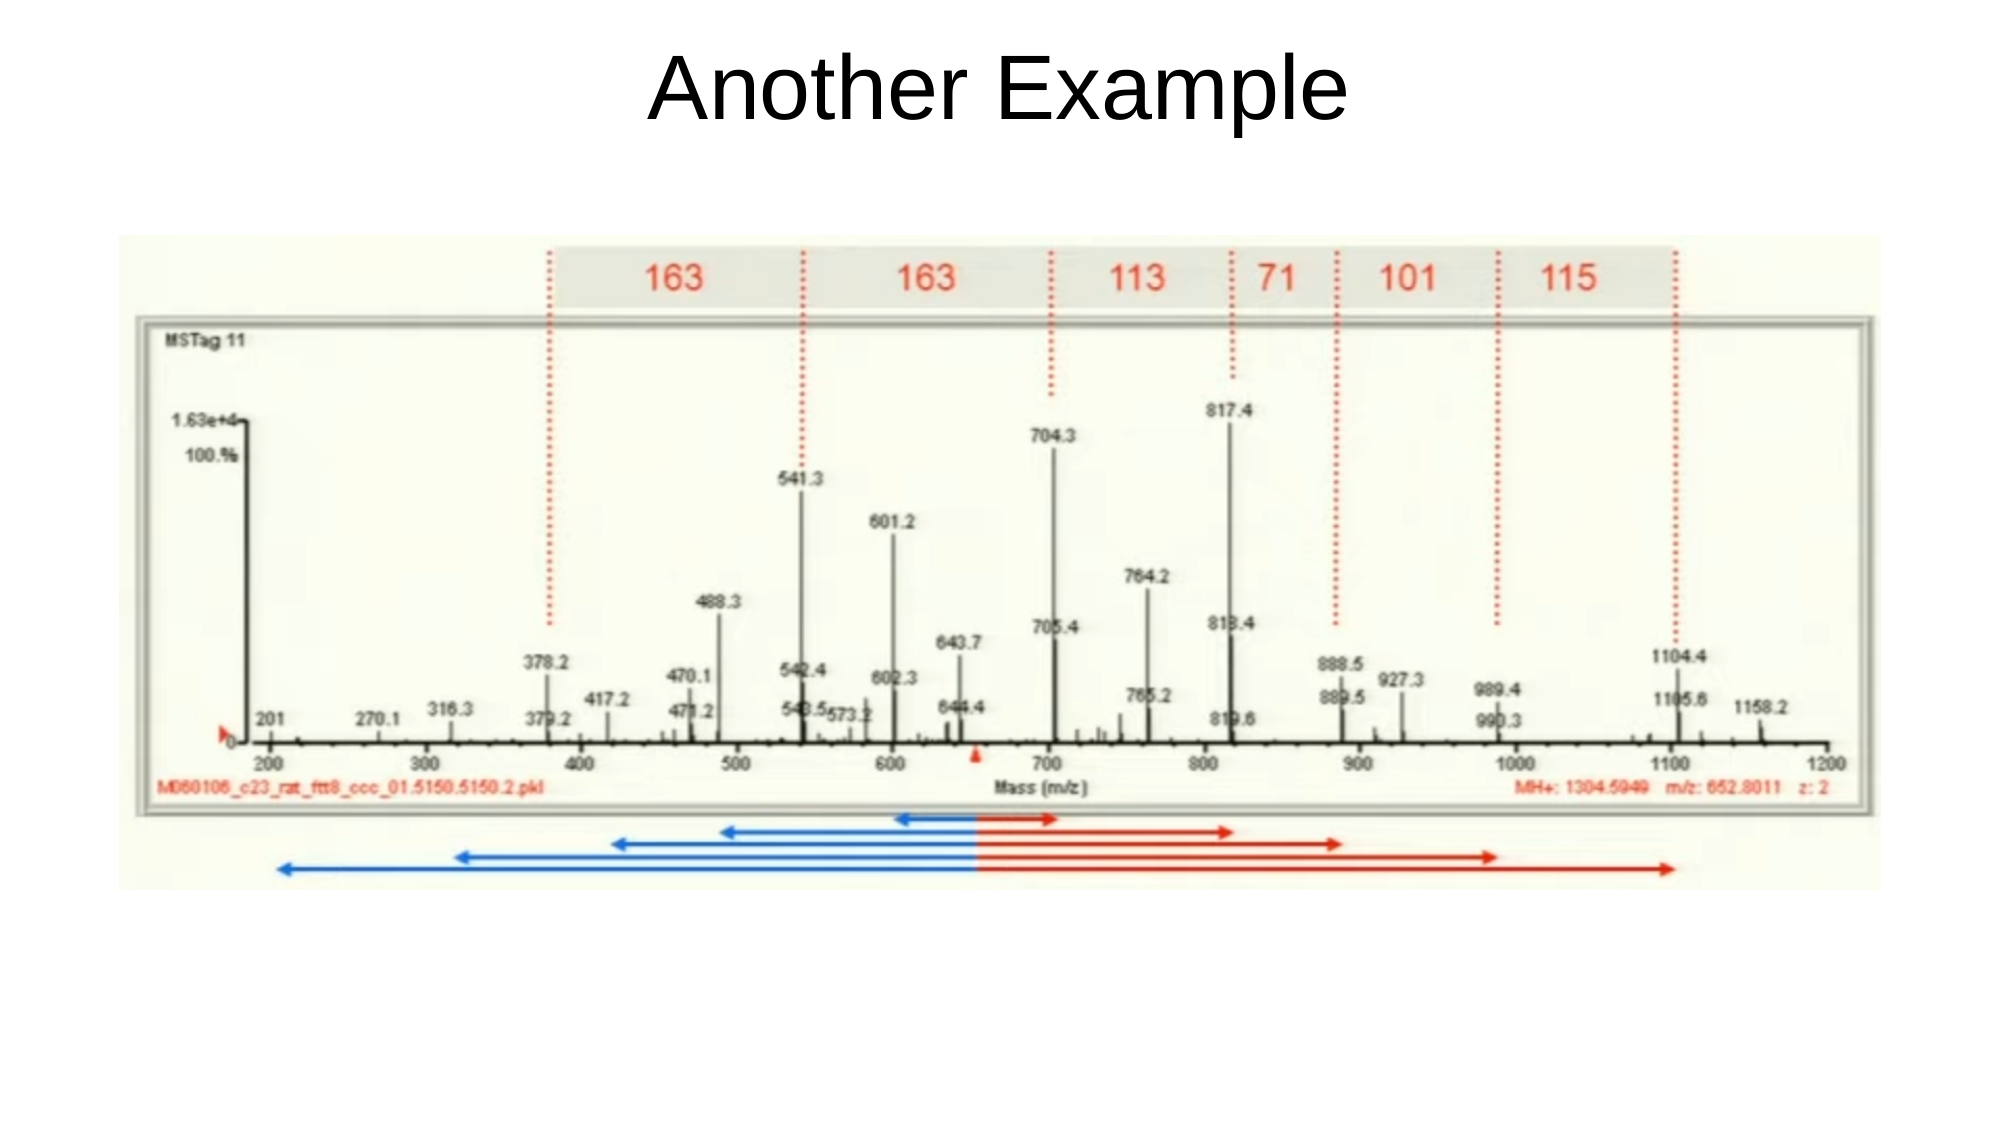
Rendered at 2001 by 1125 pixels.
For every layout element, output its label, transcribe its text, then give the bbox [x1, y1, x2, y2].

title Another Example [99, 0, 1901, 166]
picture [119, 235, 1881, 890]
